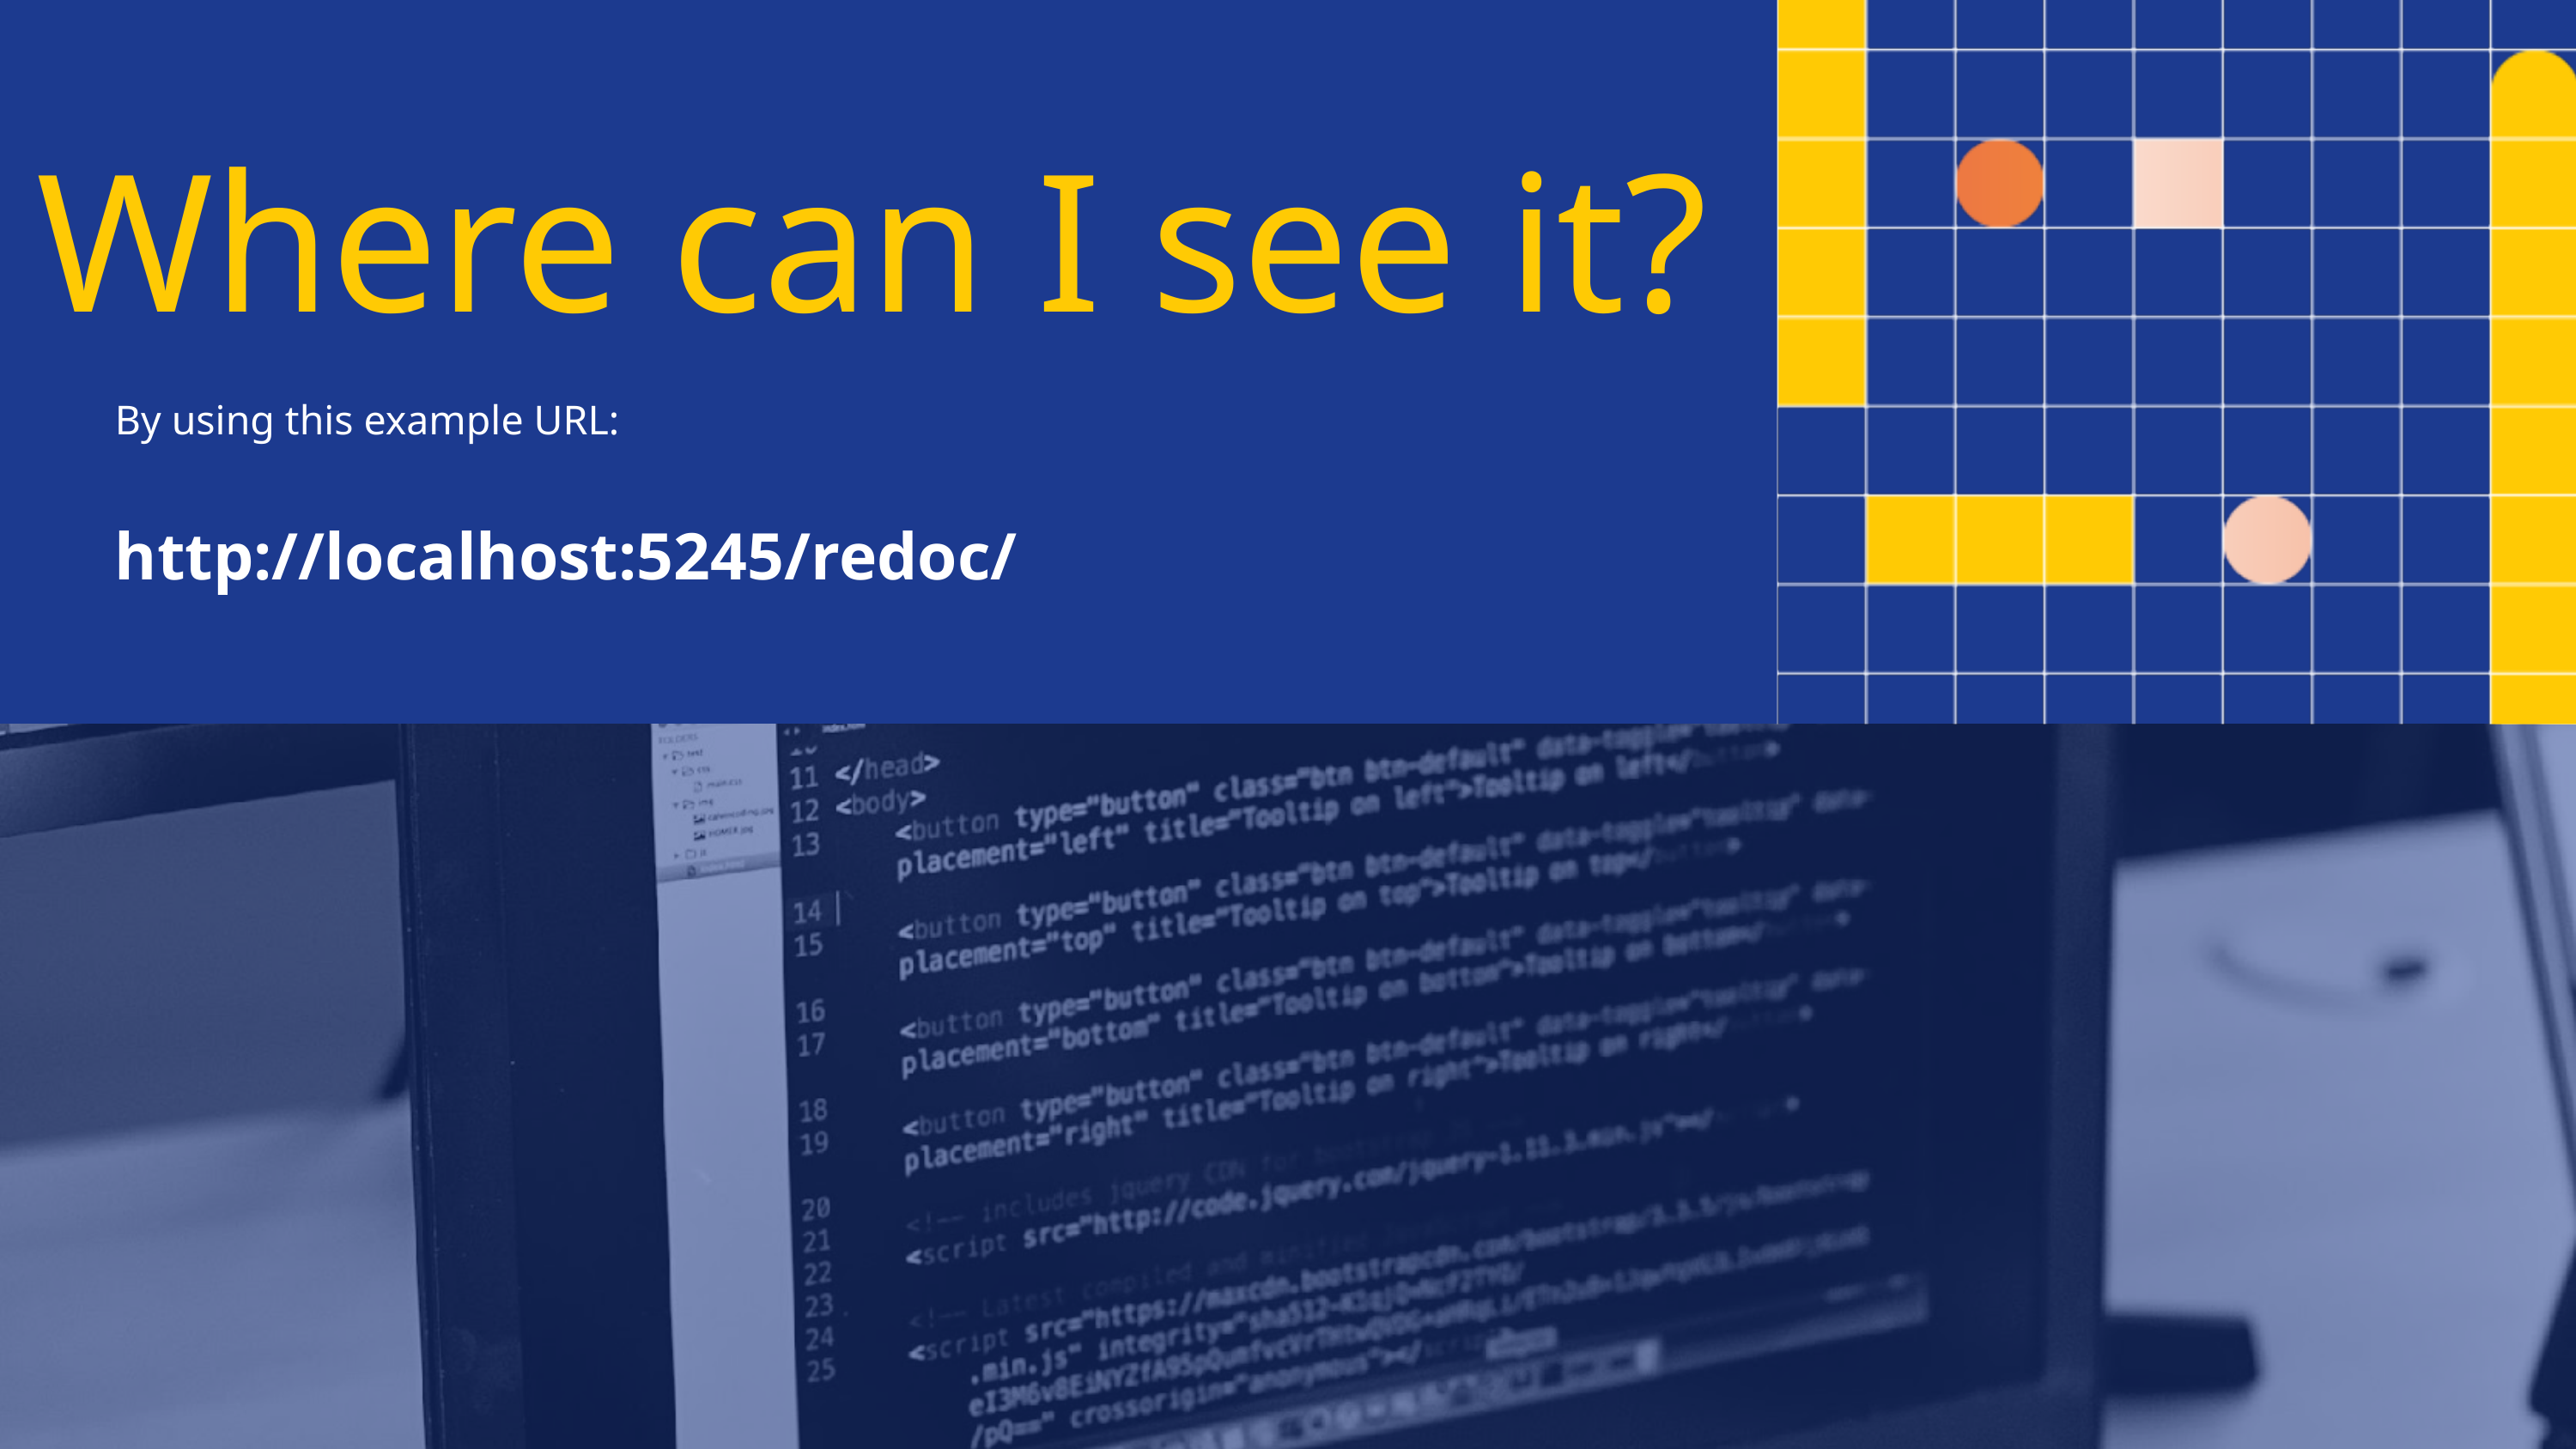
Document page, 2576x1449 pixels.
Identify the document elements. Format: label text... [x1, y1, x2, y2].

text_box Where can I see it? [35, 78, 1919, 351]
text_box By using this example URL: http://localhost:5245/redoc/ [115, 385, 1224, 593]
text_box [1777, 0, 2576, 722]
picture [0, 724, 2576, 1449]
